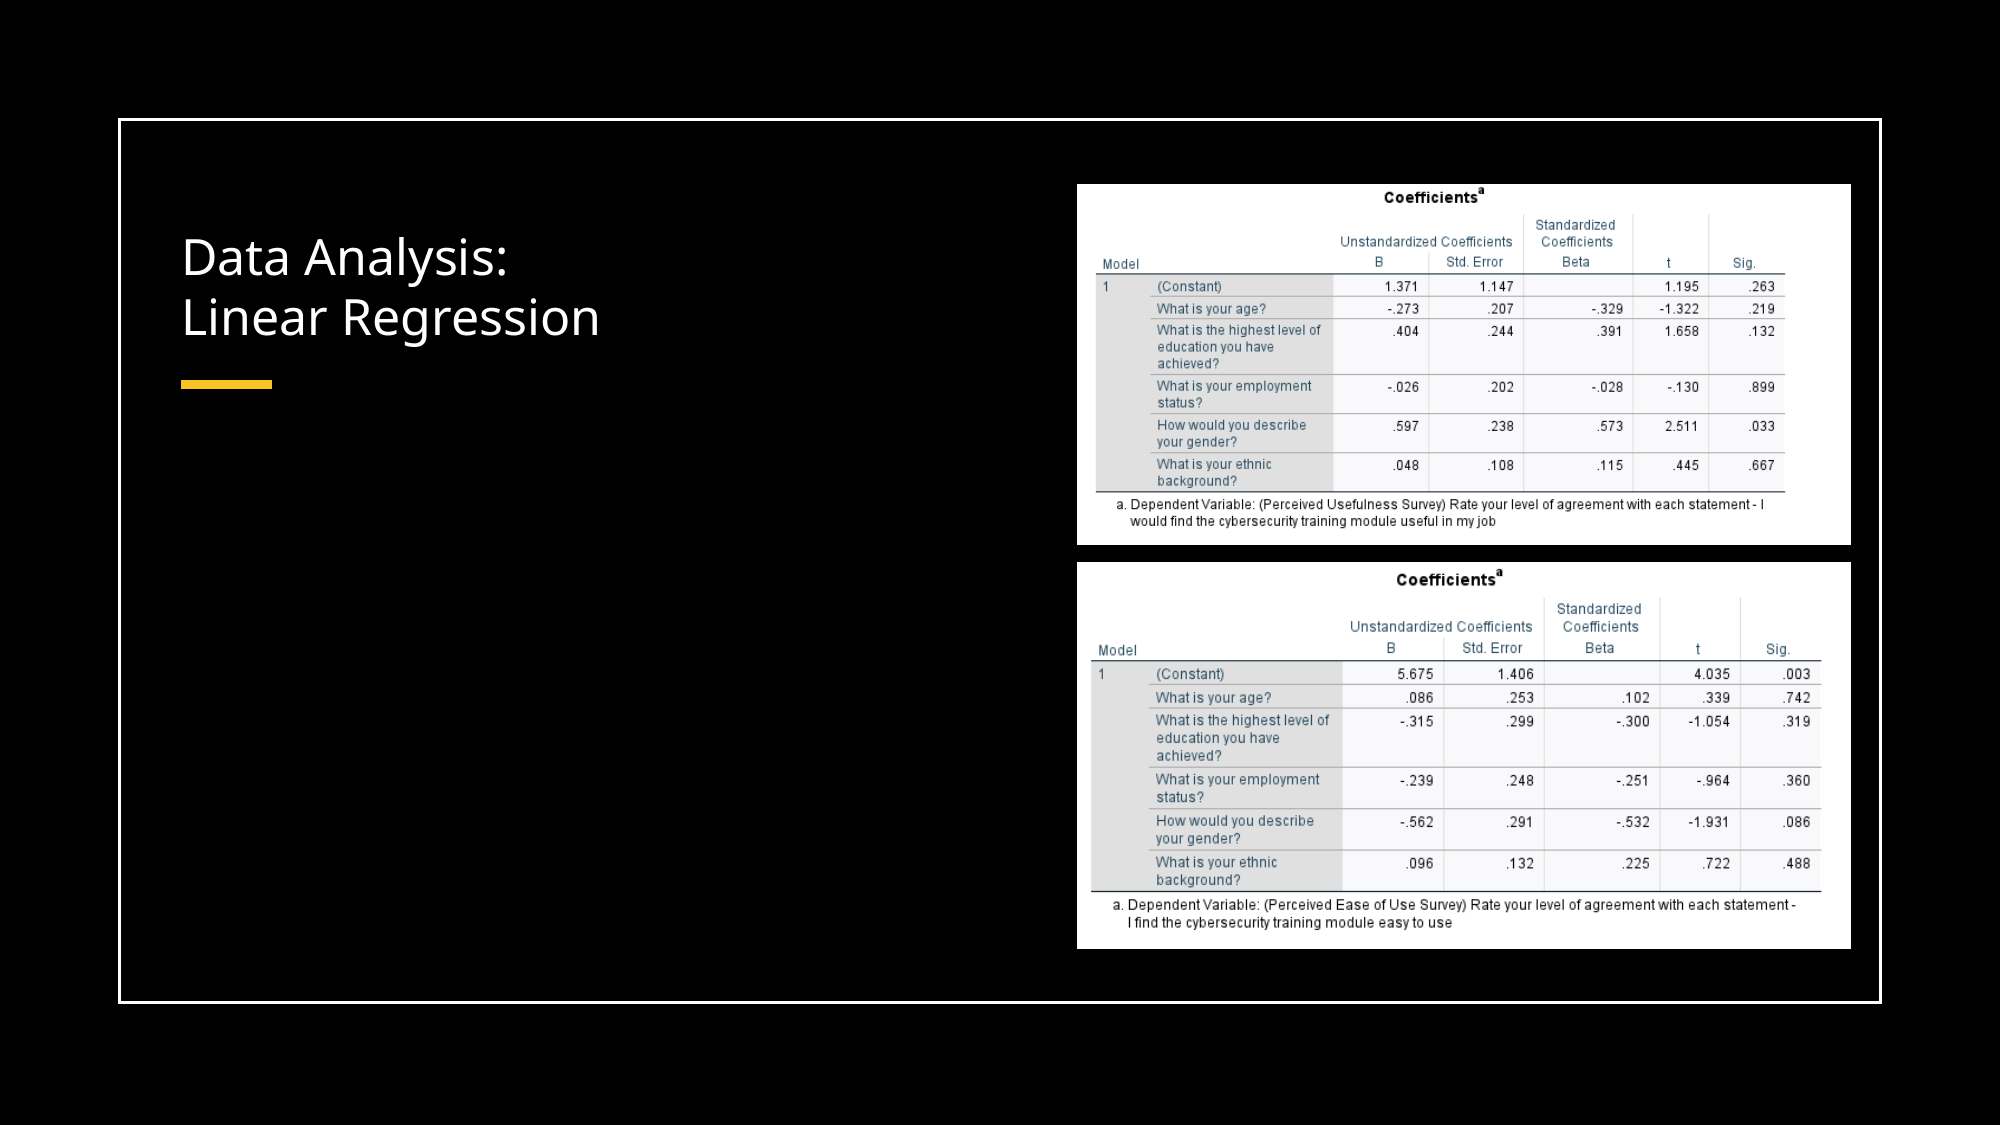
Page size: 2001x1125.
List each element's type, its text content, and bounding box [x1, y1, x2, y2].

title Data Analysis: Linear Regression [181, 184, 1077, 346]
picture [1077, 184, 1851, 545]
picture [1077, 562, 1851, 949]
